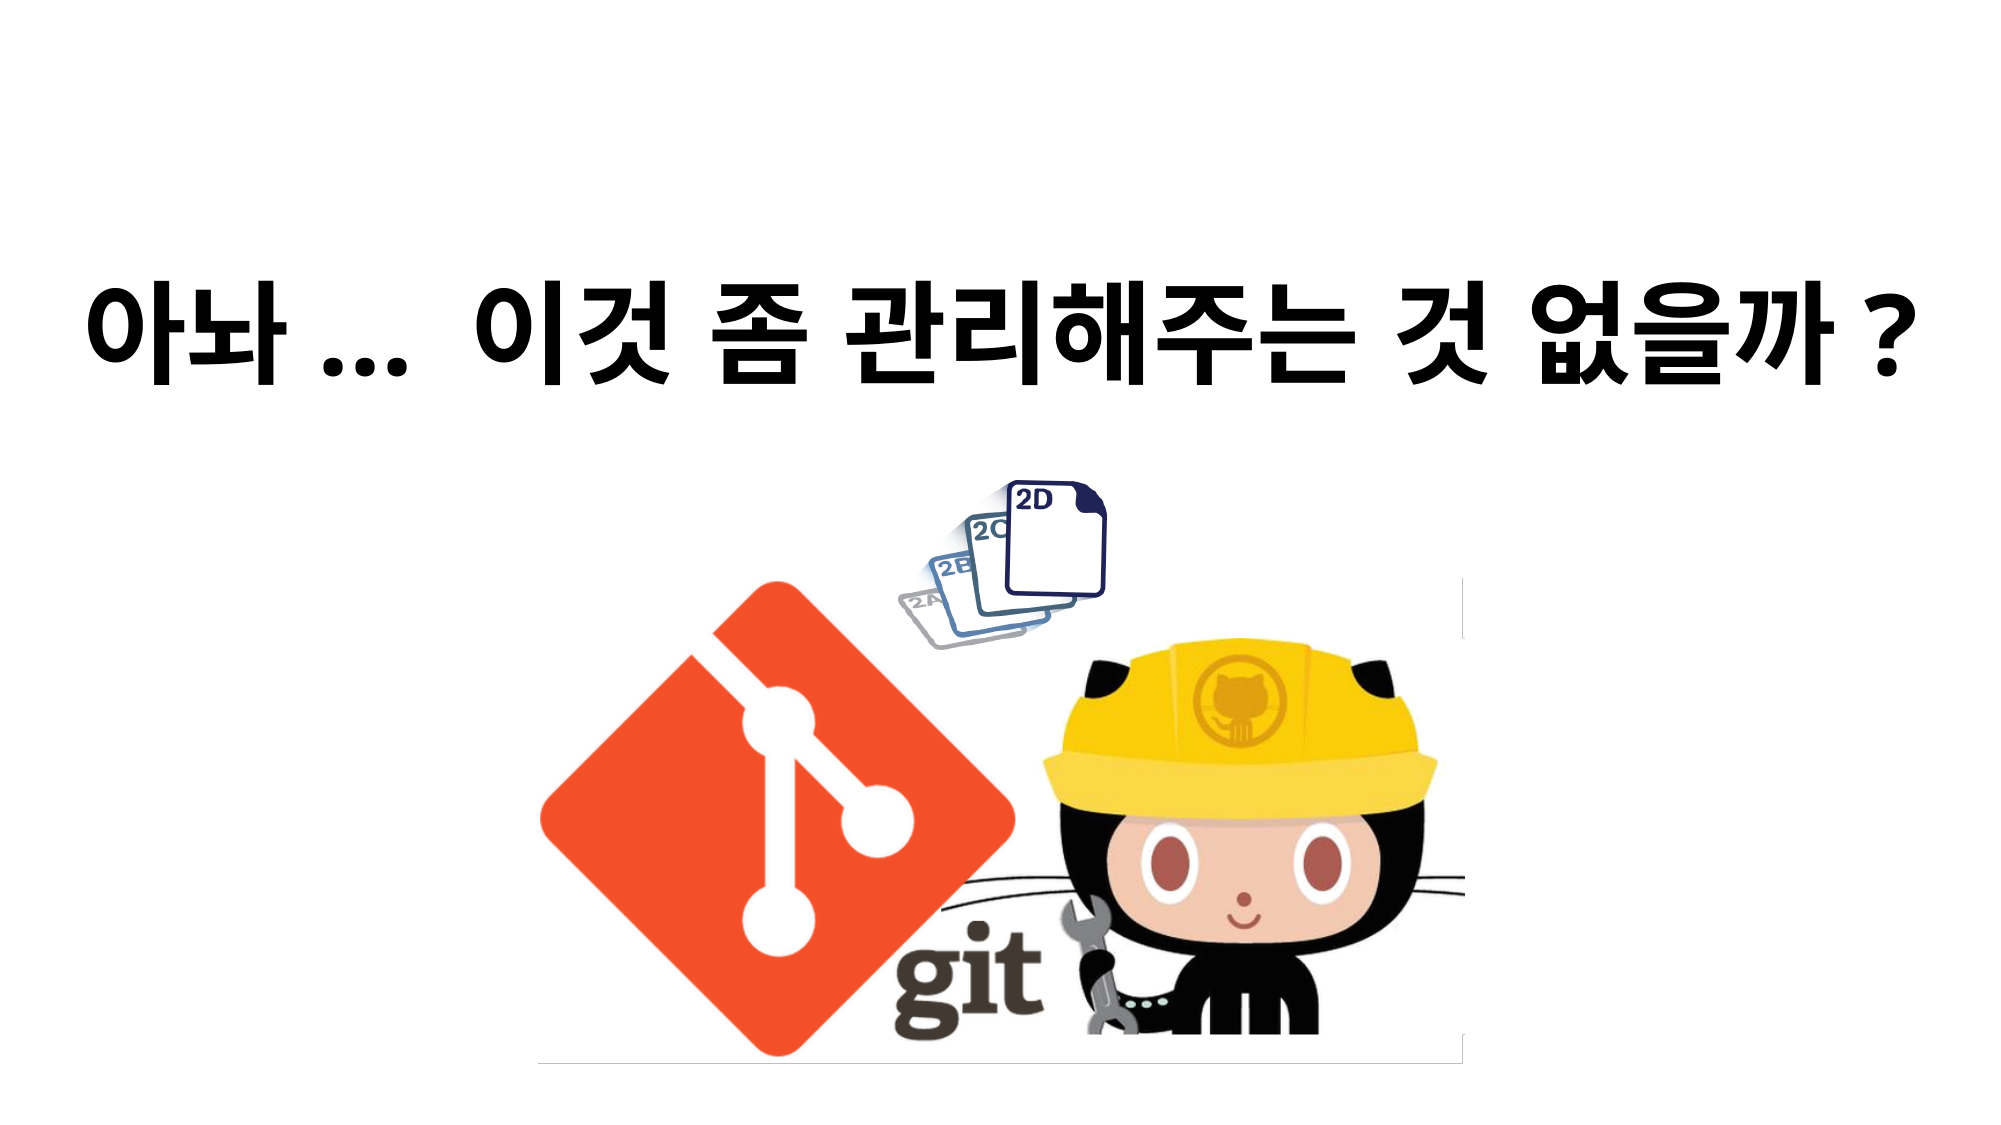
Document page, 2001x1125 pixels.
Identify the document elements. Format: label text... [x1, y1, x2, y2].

picture [538, 476, 1465, 1067]
text_box 아놔... 이것 좀 관리해주는 것 없을까? [68, 255, 1934, 406]
